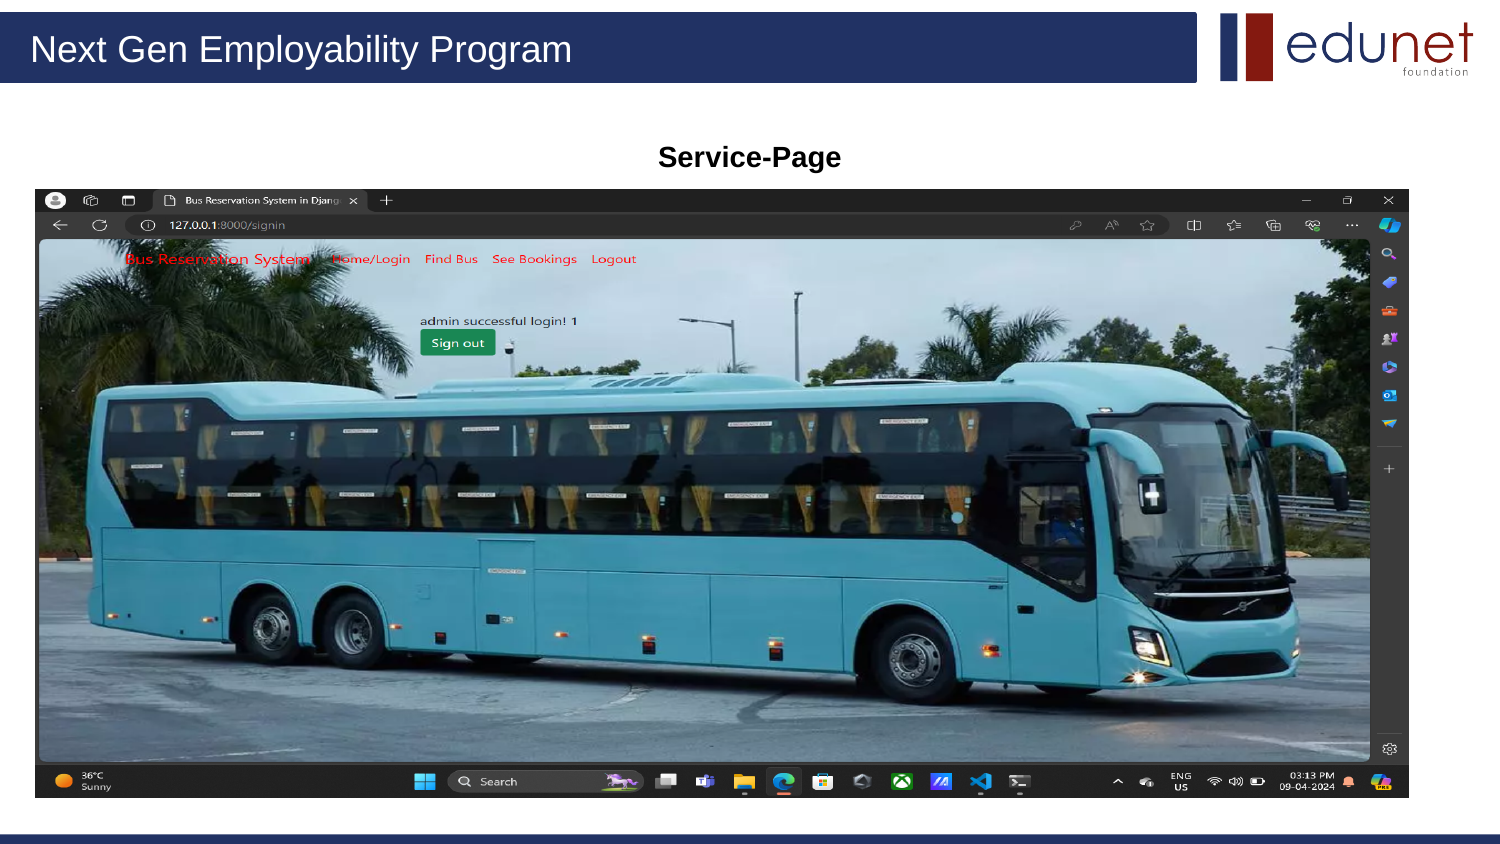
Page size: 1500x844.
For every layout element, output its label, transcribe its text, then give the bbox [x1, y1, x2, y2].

picture [1279, 14, 1482, 83]
title Service-Page [103, 104, 1397, 188]
picture [34, 189, 1409, 799]
